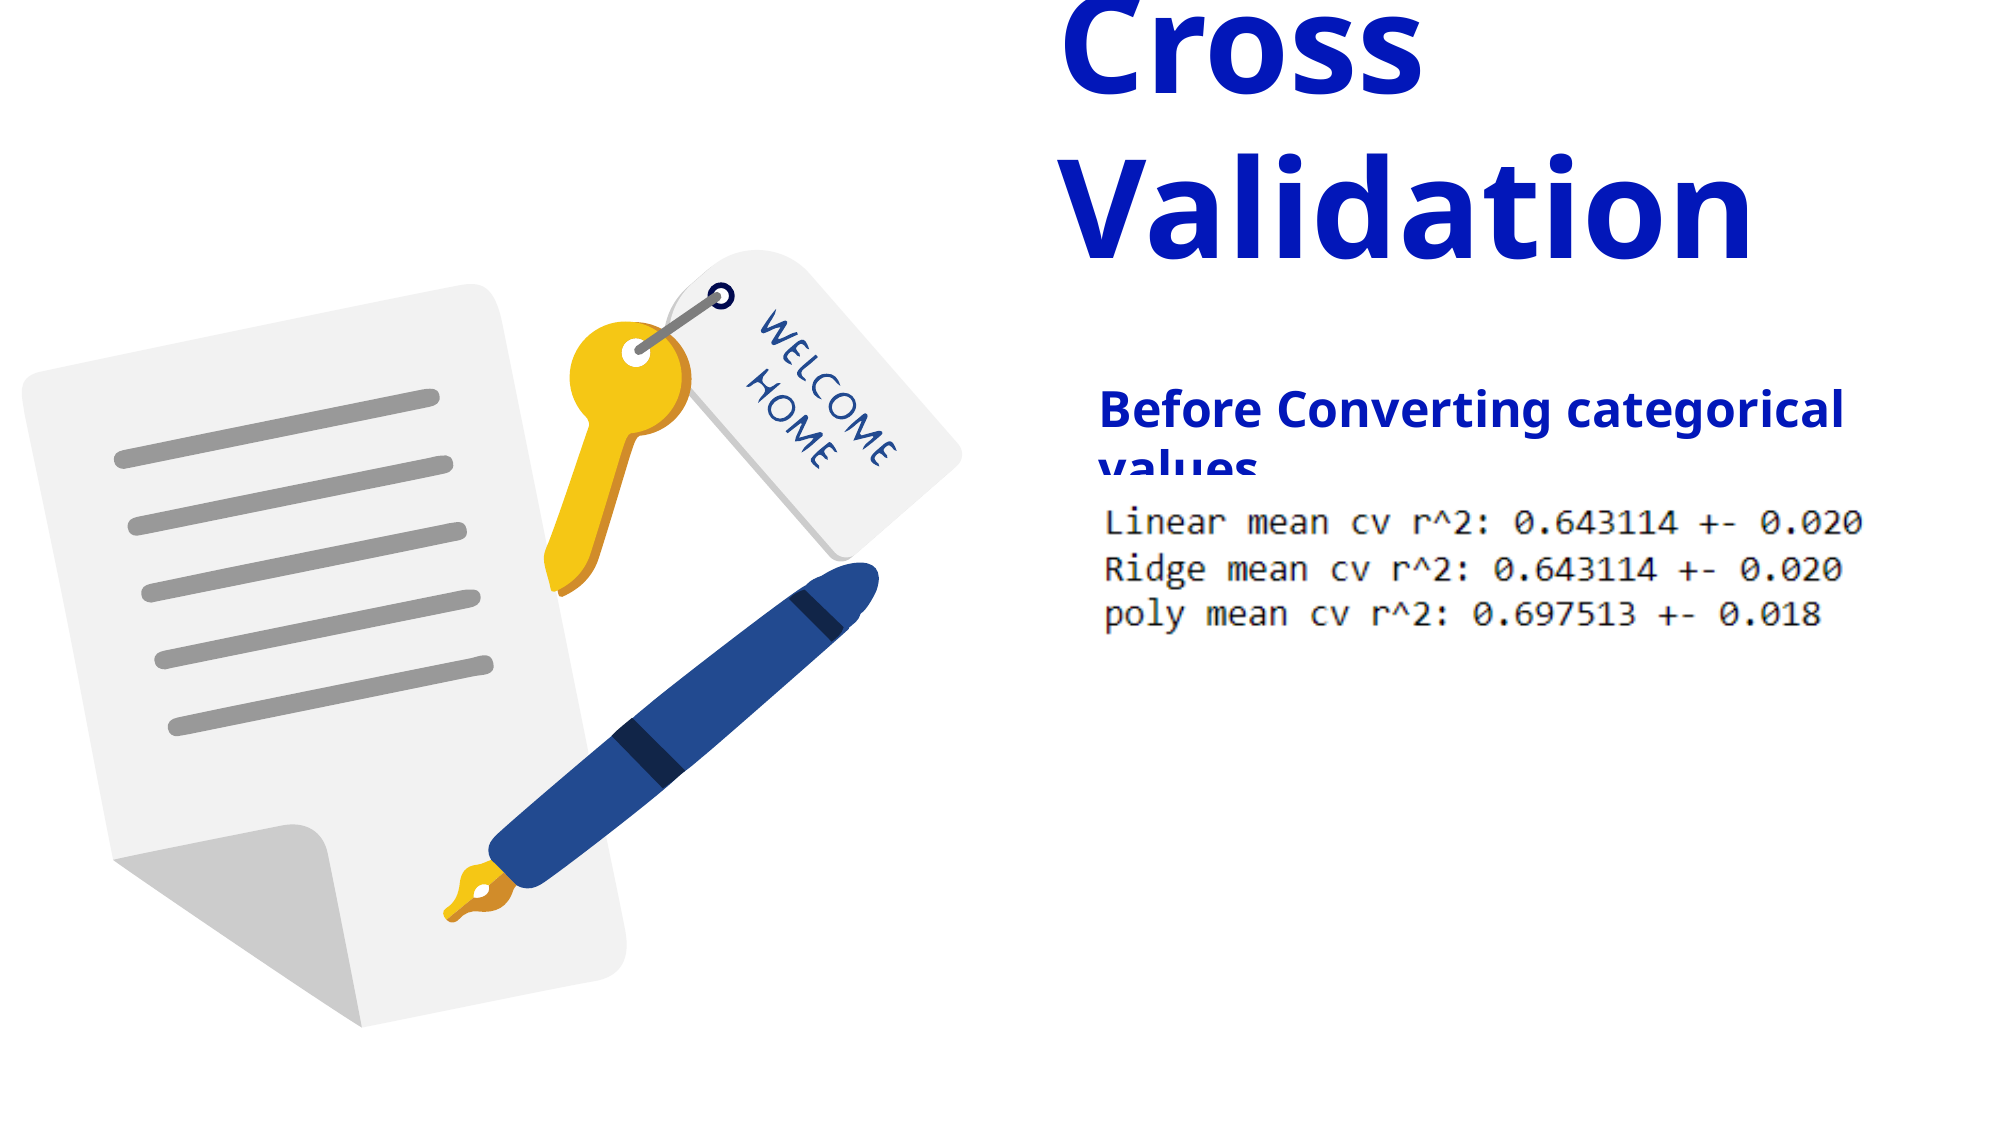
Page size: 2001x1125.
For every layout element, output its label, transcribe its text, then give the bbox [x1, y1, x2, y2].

text_box Before Converting categorical values [1084, 369, 1903, 505]
text_box Cross Validation [1042, 0, 1987, 293]
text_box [21, 283, 879, 1028]
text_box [543, 249, 963, 597]
picture [1067, 475, 1887, 656]
